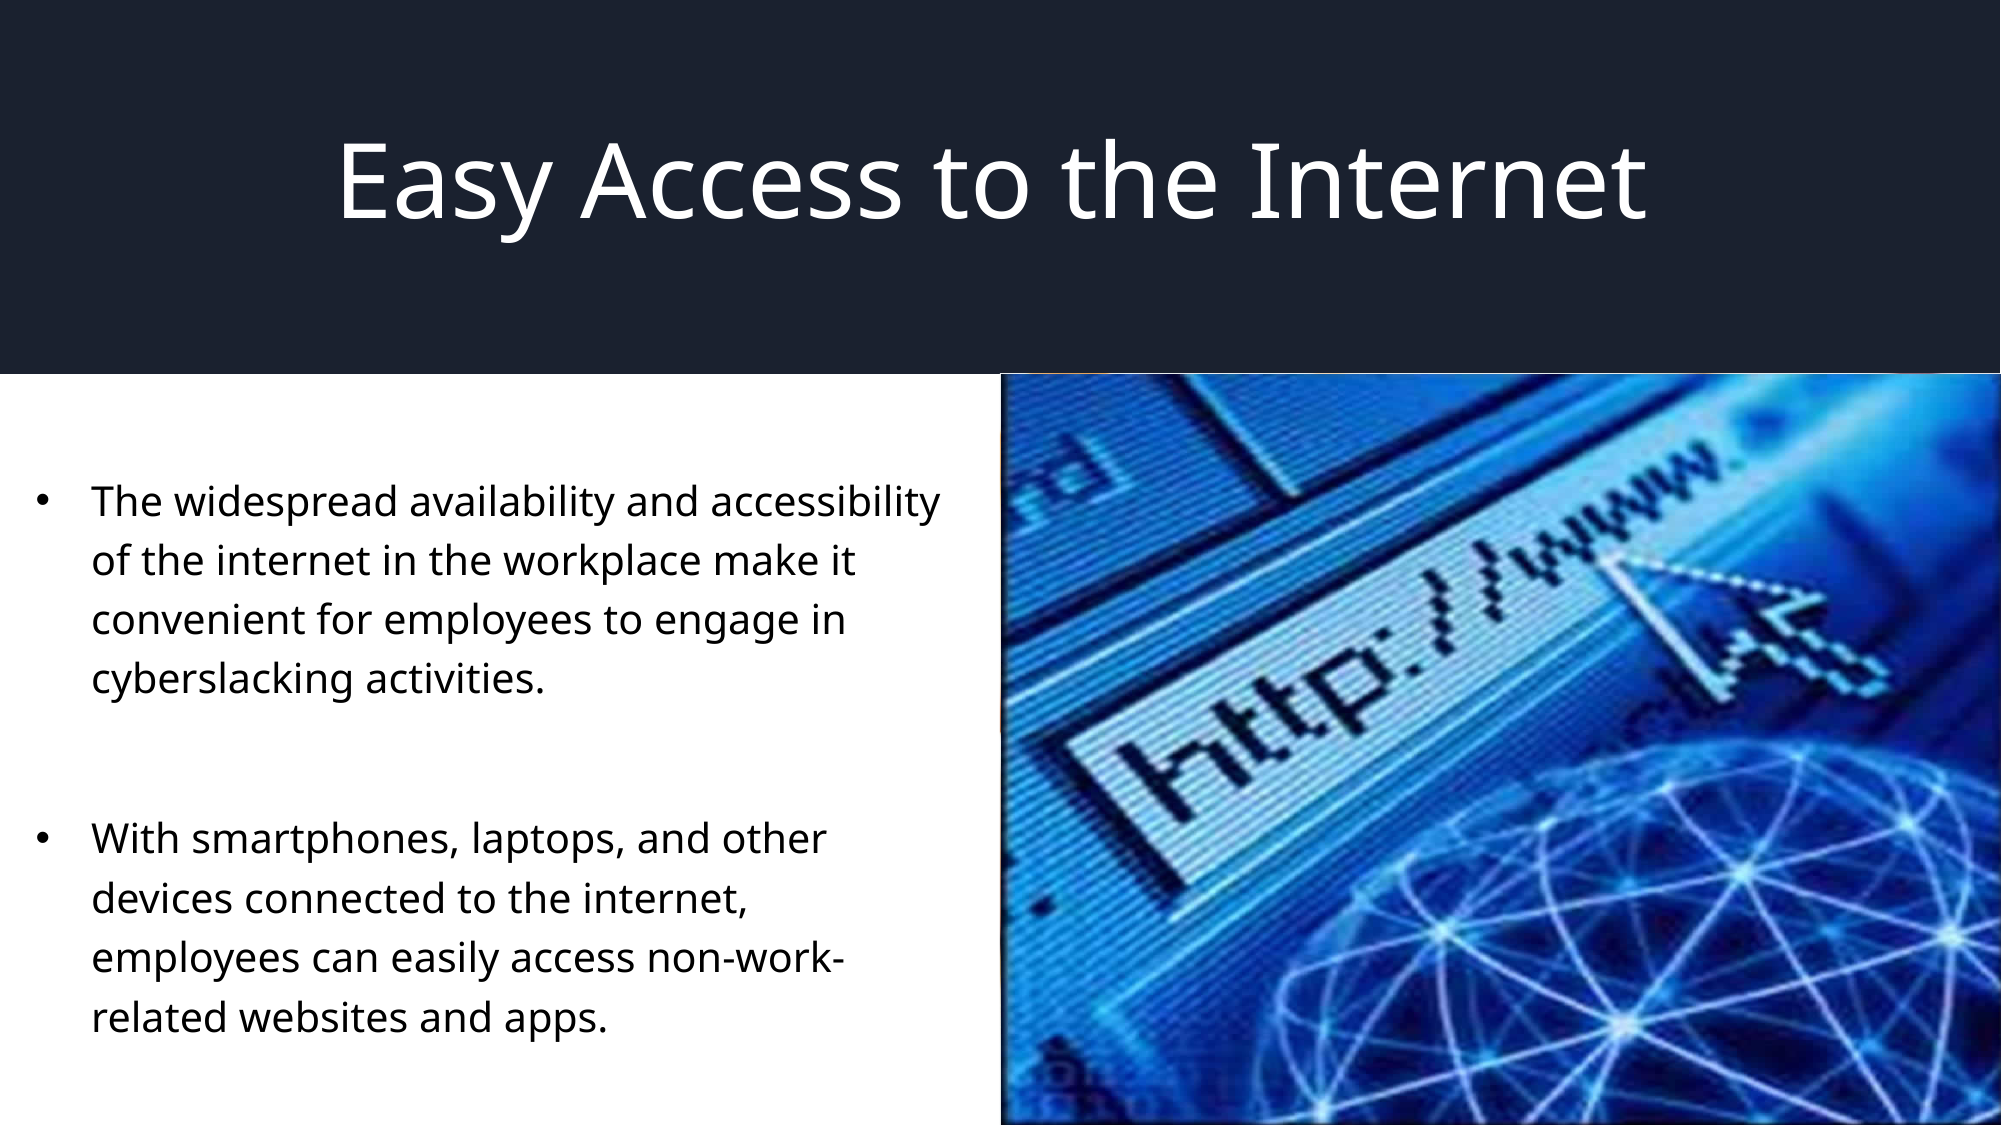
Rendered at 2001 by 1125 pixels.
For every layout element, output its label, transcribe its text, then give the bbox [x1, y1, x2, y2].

text_box [0, 0, 2000, 375]
list The widespread availability and accessibility of the internet in the workplace make it convenient for employees to engage in cyberslacking activities. With smartphones, laptops, and other devices connected to the internet, employees can easily access non-work-related websites and apps. [20, 457, 963, 1112]
picture [991, 373, 2001, 1125]
text_box [0, 375, 991, 1125]
title Easy Access to the Internet [100, 83, 1884, 247]
